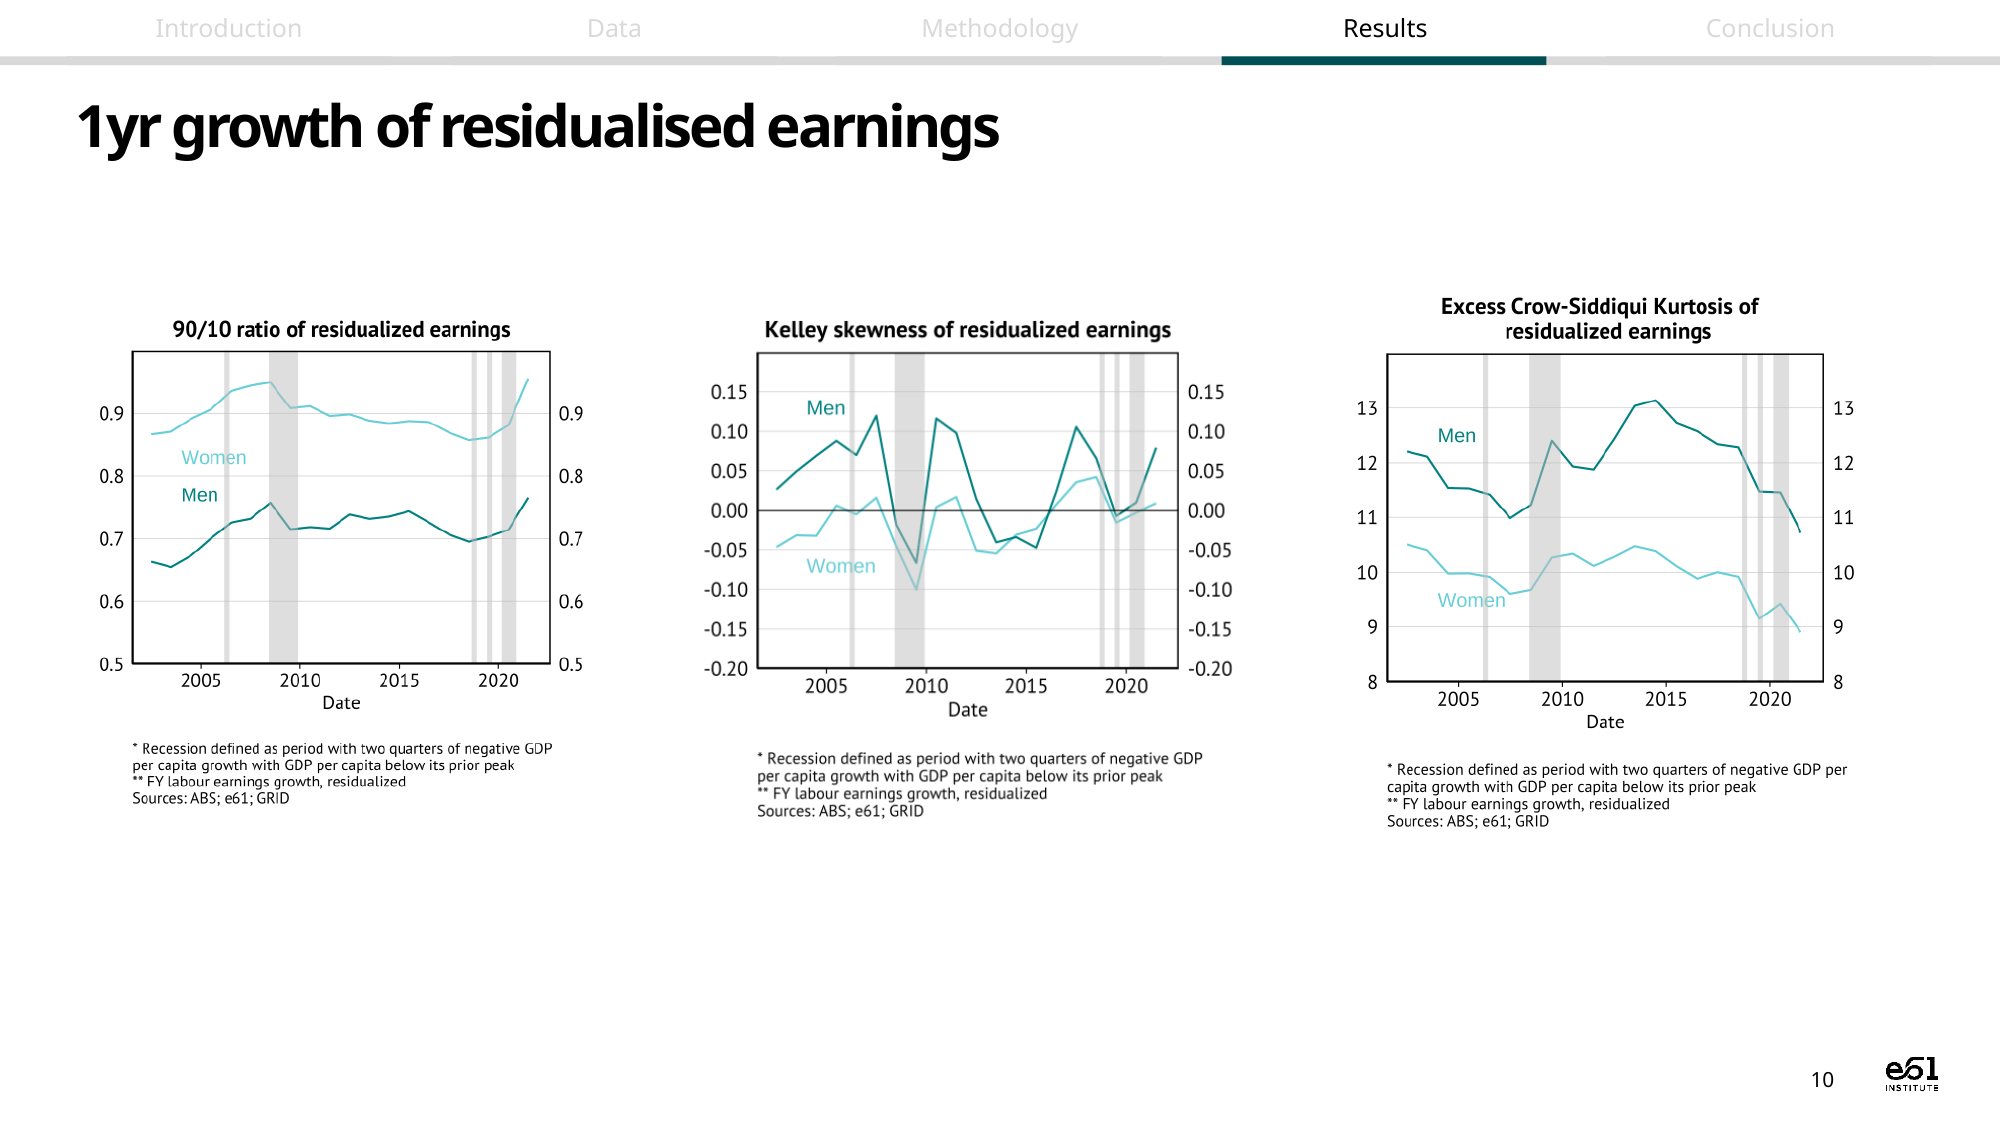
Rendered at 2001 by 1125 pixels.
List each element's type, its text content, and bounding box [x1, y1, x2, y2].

picture [60, 318, 622, 807]
picture [670, 318, 1266, 821]
picture [1314, 295, 1896, 830]
slide_number 10 [1795, 1050, 1888, 1095]
title 1yr growth of residualised earnings [60, 95, 1941, 211]
picture [1883, 1048, 1941, 1096]
